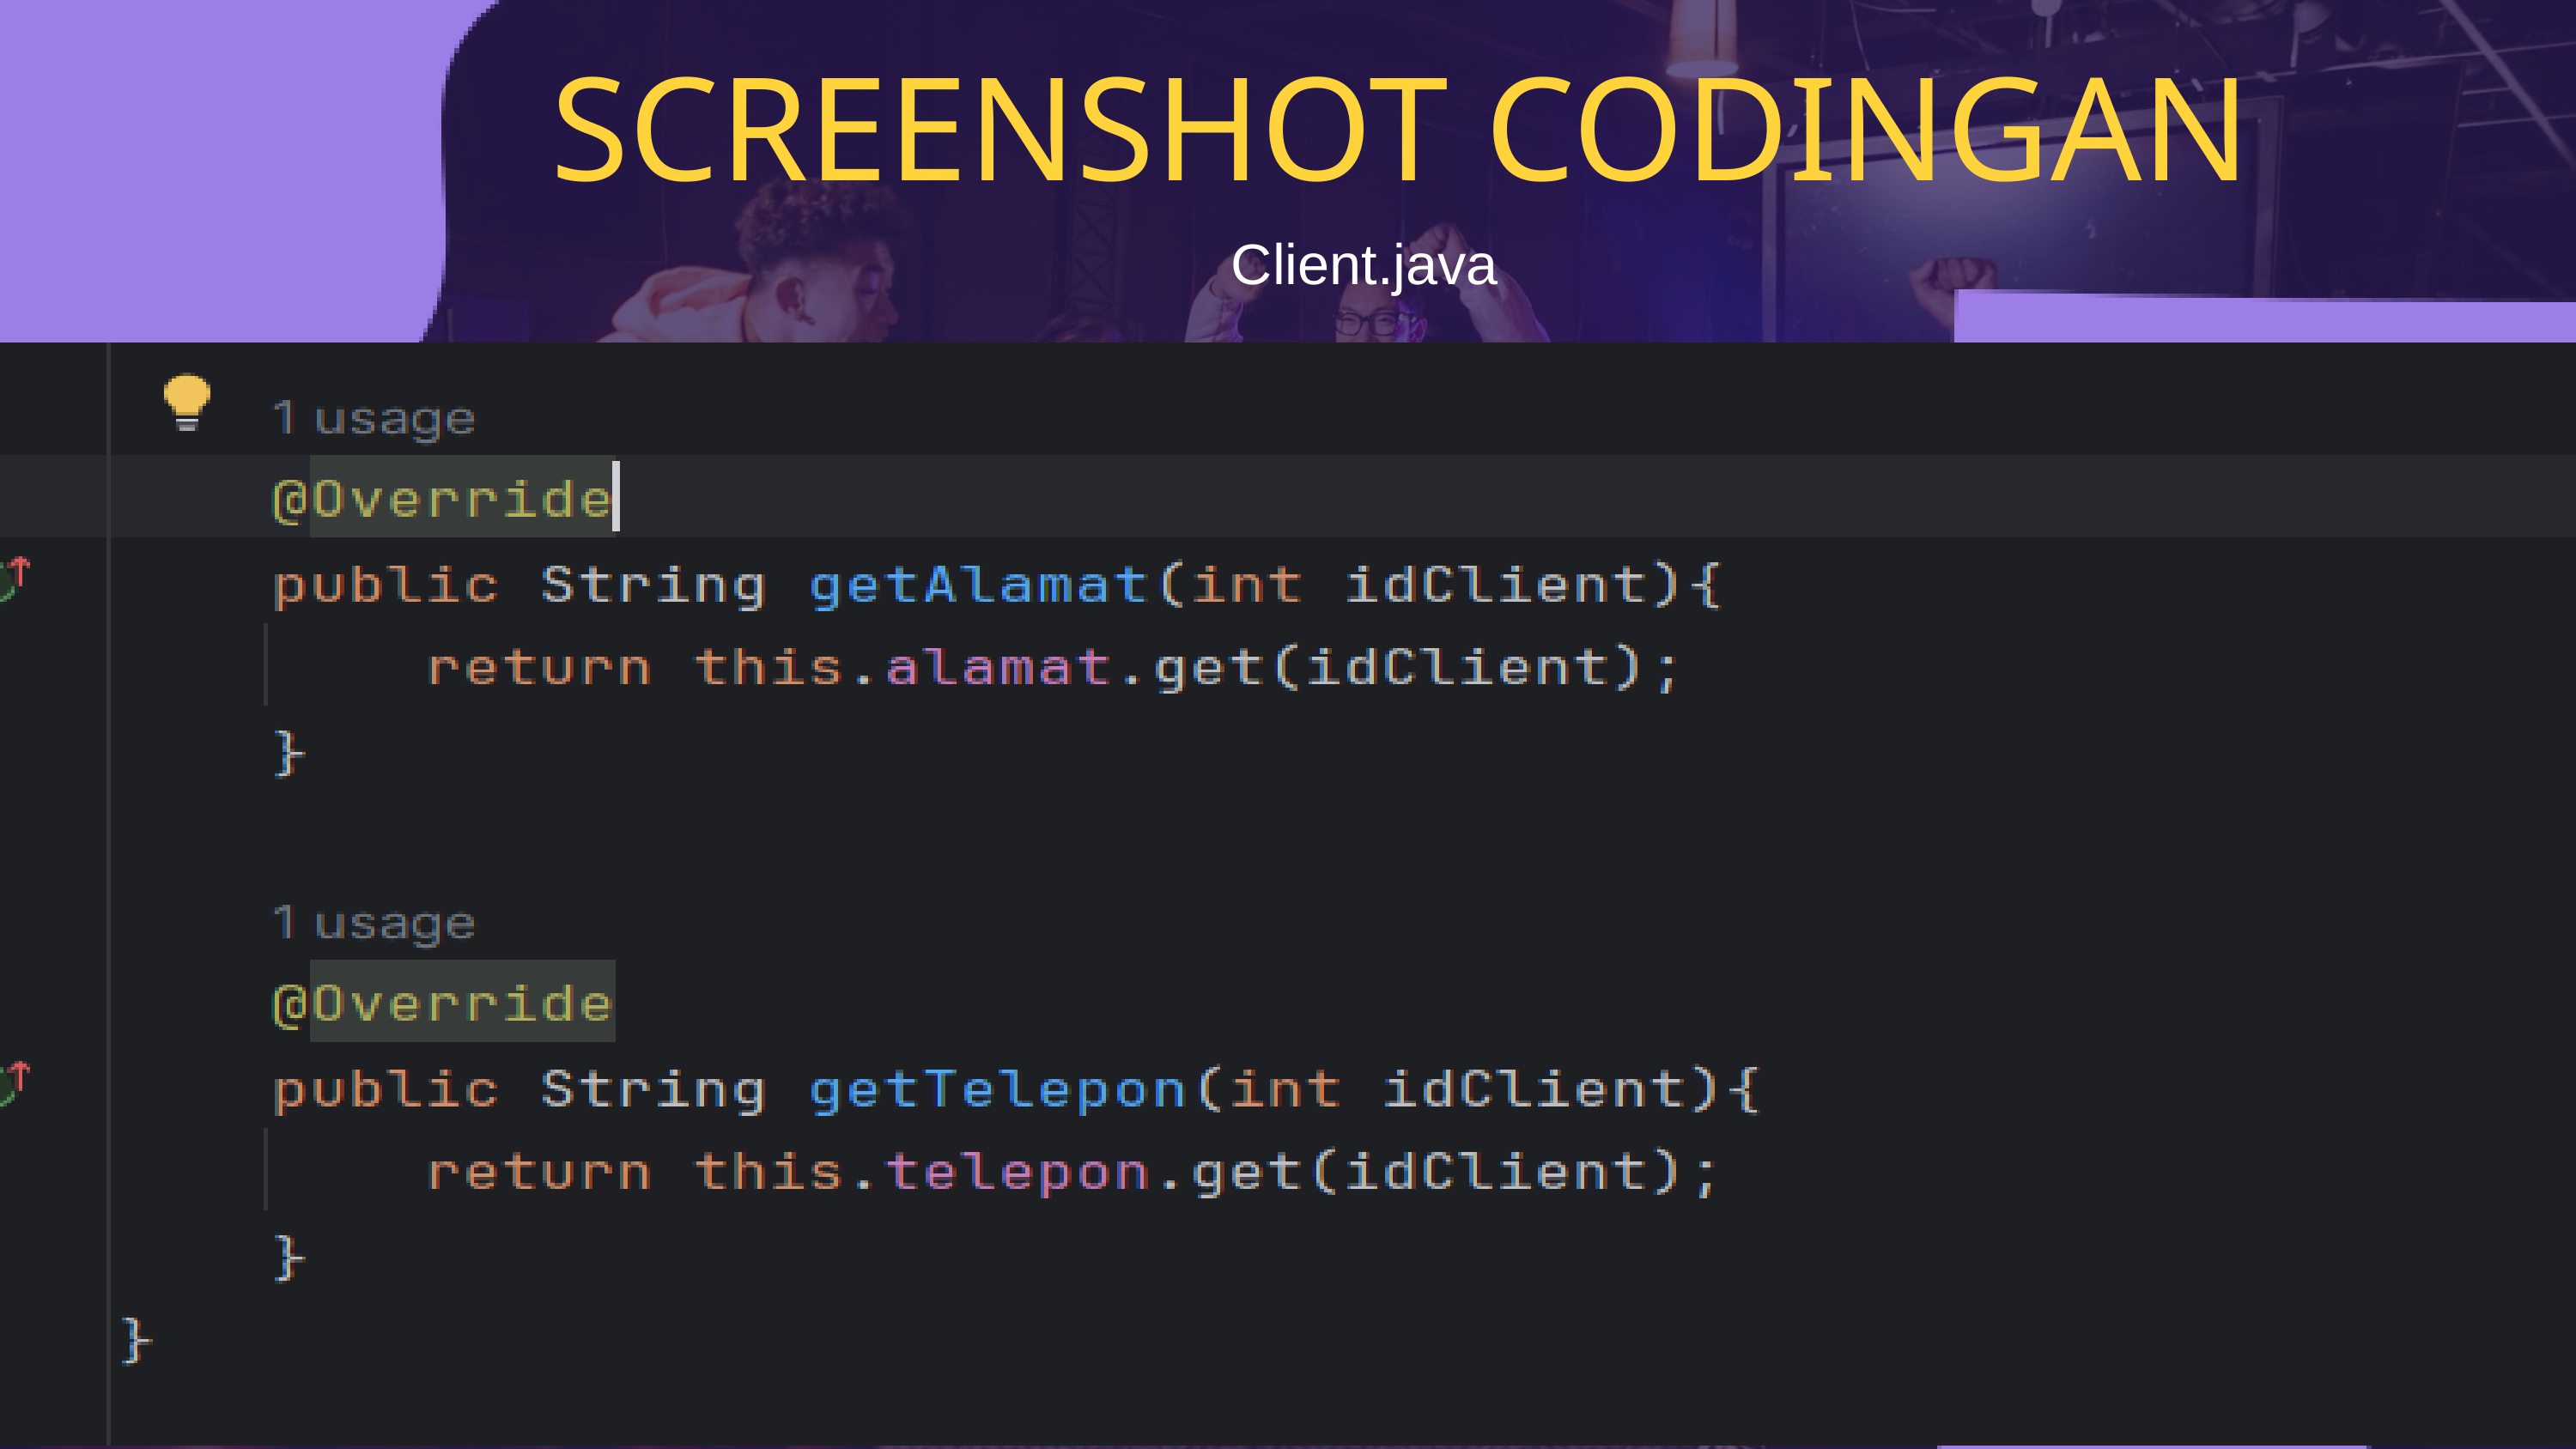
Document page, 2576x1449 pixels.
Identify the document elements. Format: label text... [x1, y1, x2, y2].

text_box Client.java [1045, 213, 1685, 296]
text_box [841, 0, 2576, 340]
text_box SCREENSHOT CODINGAN [258, 3, 2545, 209]
text_box [1933, 289, 2576, 341]
picture [0, 343, 2576, 1446]
text_box [0, 0, 841, 342]
